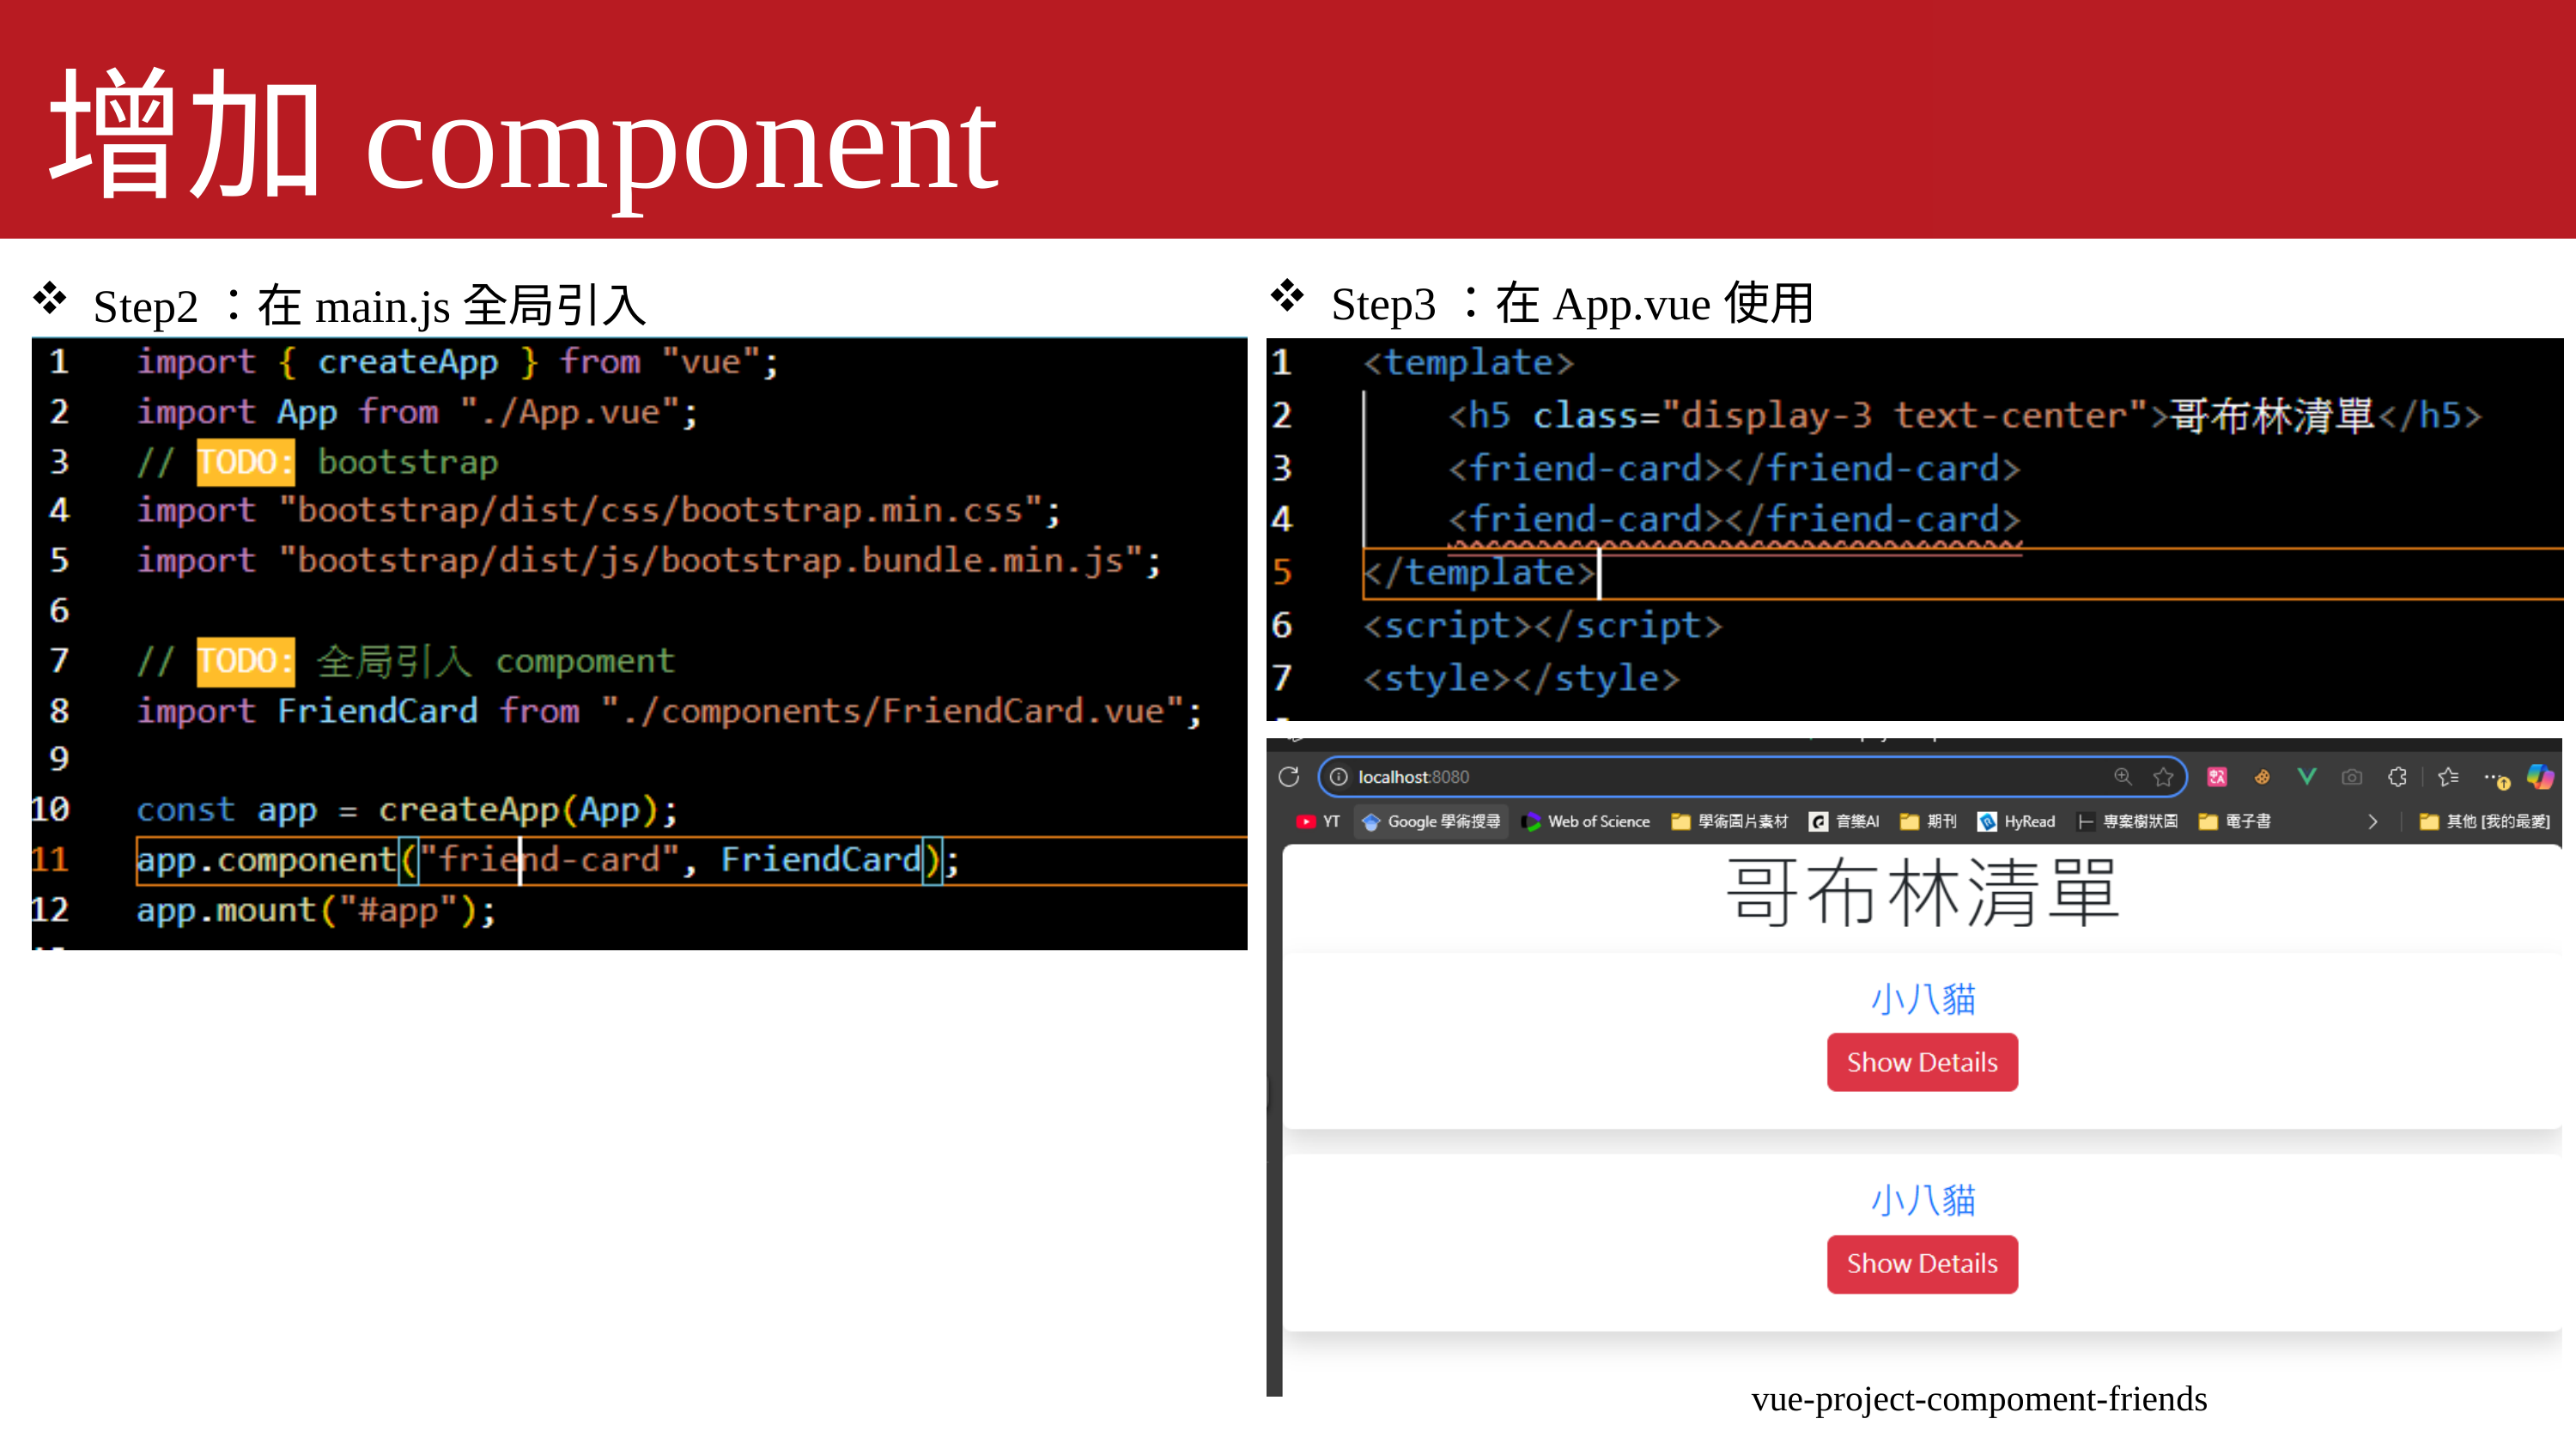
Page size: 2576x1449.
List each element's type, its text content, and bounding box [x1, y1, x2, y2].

text_box Step3：在App.vue使用 [1267, 249, 2414, 330]
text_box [0, 0, 2576, 239]
picture [32, 336, 1249, 950]
text_box vue-project-compoment-friends [1738, 1404, 2330, 1424]
picture [1266, 338, 2564, 721]
picture [1266, 737, 2563, 1397]
text_box Step2：在main.js全局引入 [28, 251, 1176, 332]
